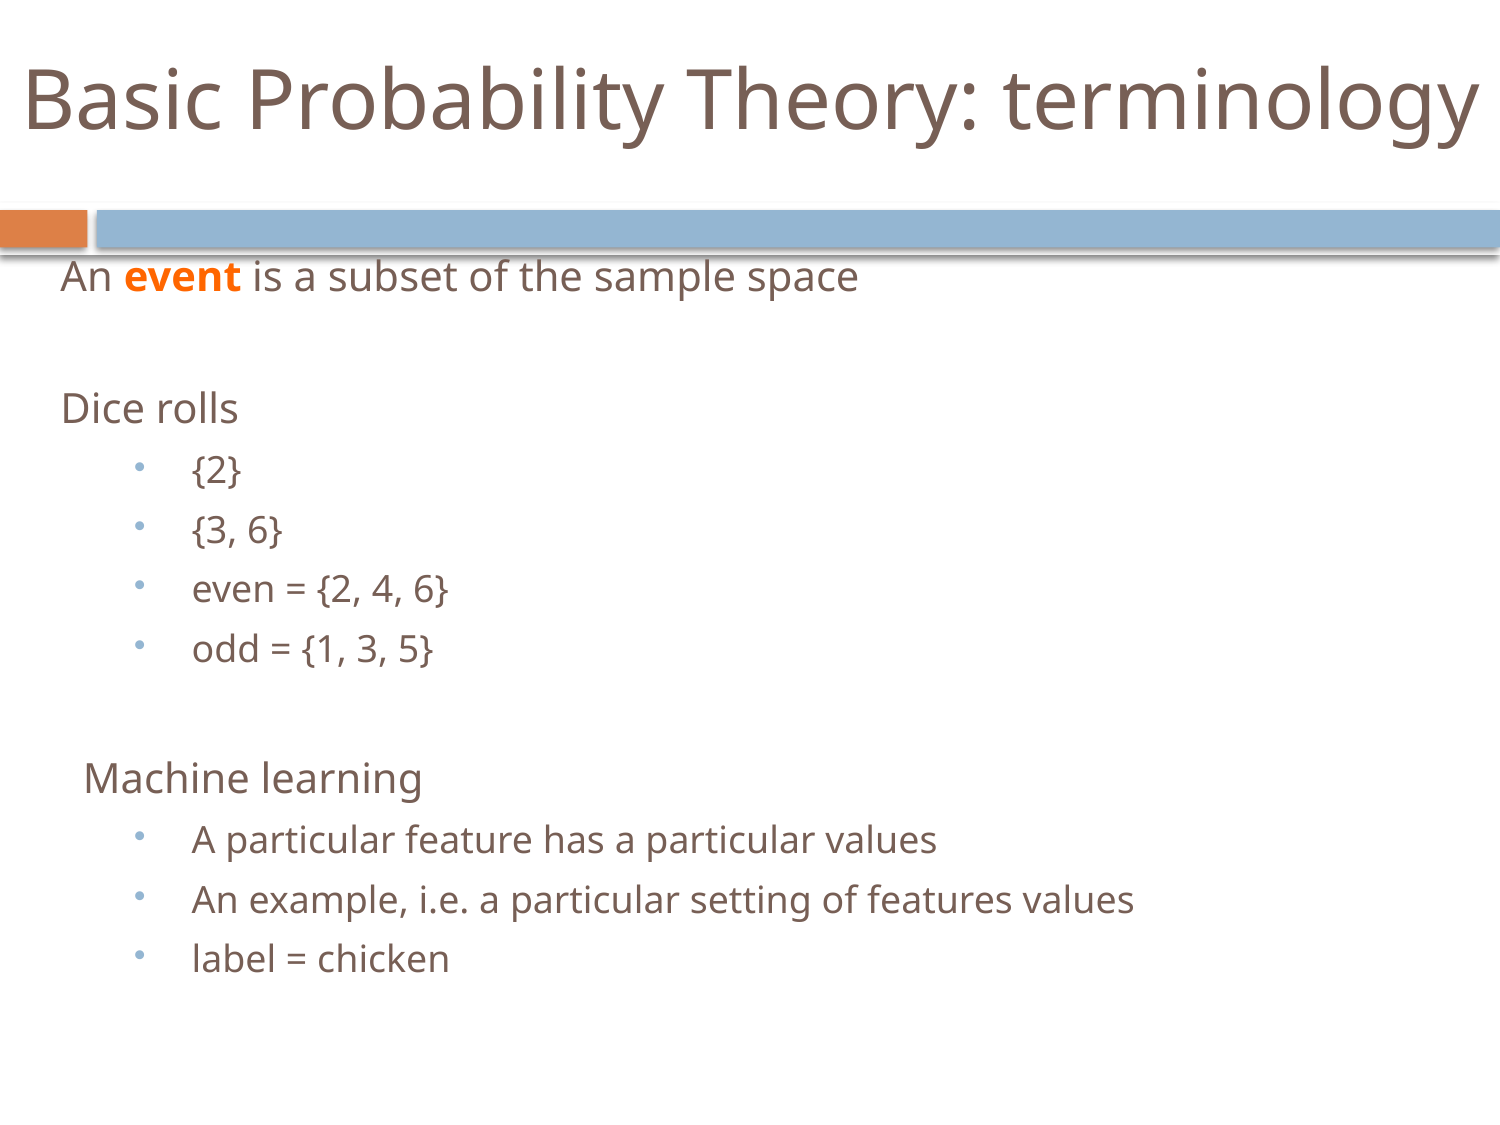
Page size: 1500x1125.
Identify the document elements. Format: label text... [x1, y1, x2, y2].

list An event is a subset of the sample space Dice rolls {2} {3, 6} even = {2, 4, 6} odd = {1, 3, 5} Machine learning A particular feature has a particular values An example, i.e. a particular setting of features values label = chicken [50, 249, 1402, 986]
title Basic Probability Theory: terminology [11, 50, 1500, 247]
